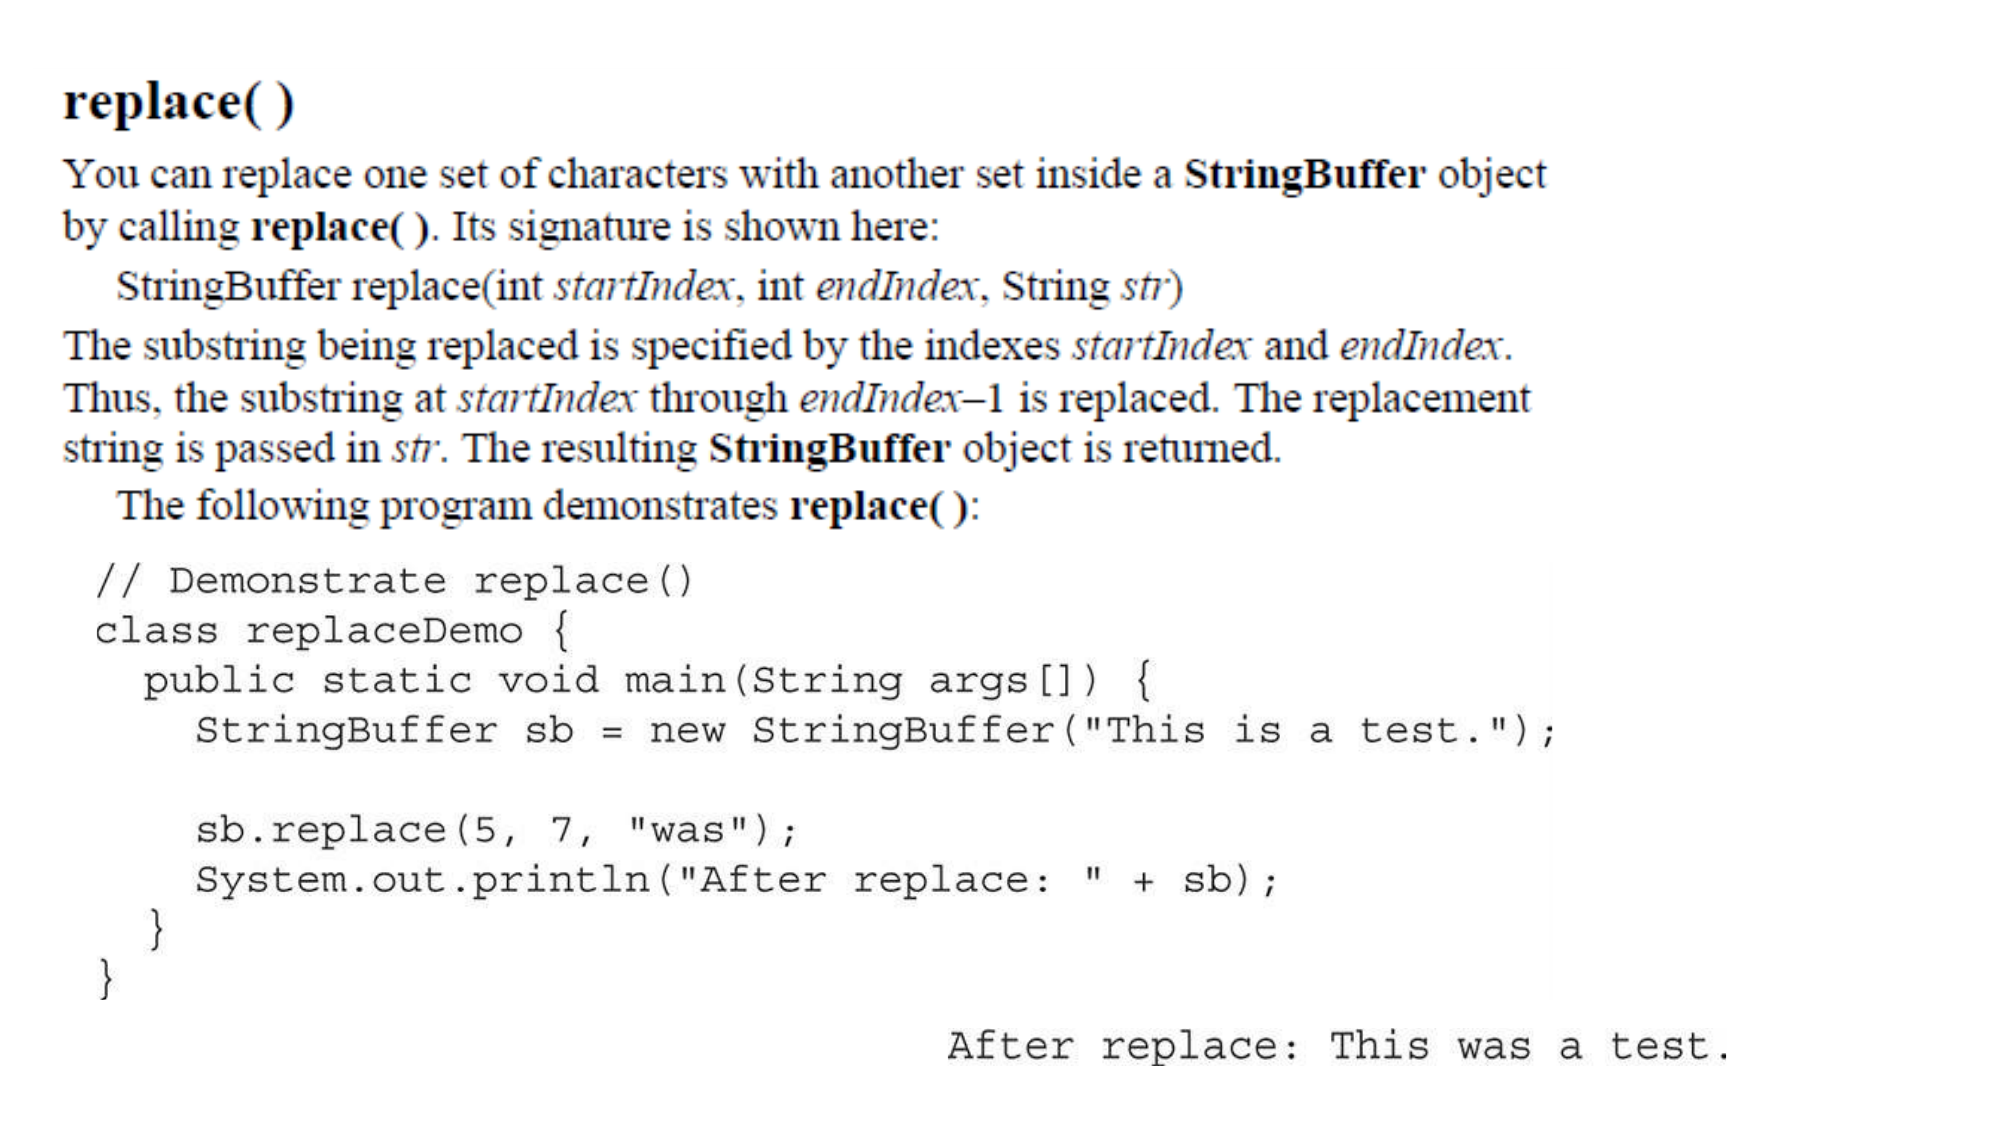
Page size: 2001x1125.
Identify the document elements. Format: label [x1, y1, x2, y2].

picture [947, 1028, 1726, 1066]
picture [33, 67, 1571, 1000]
